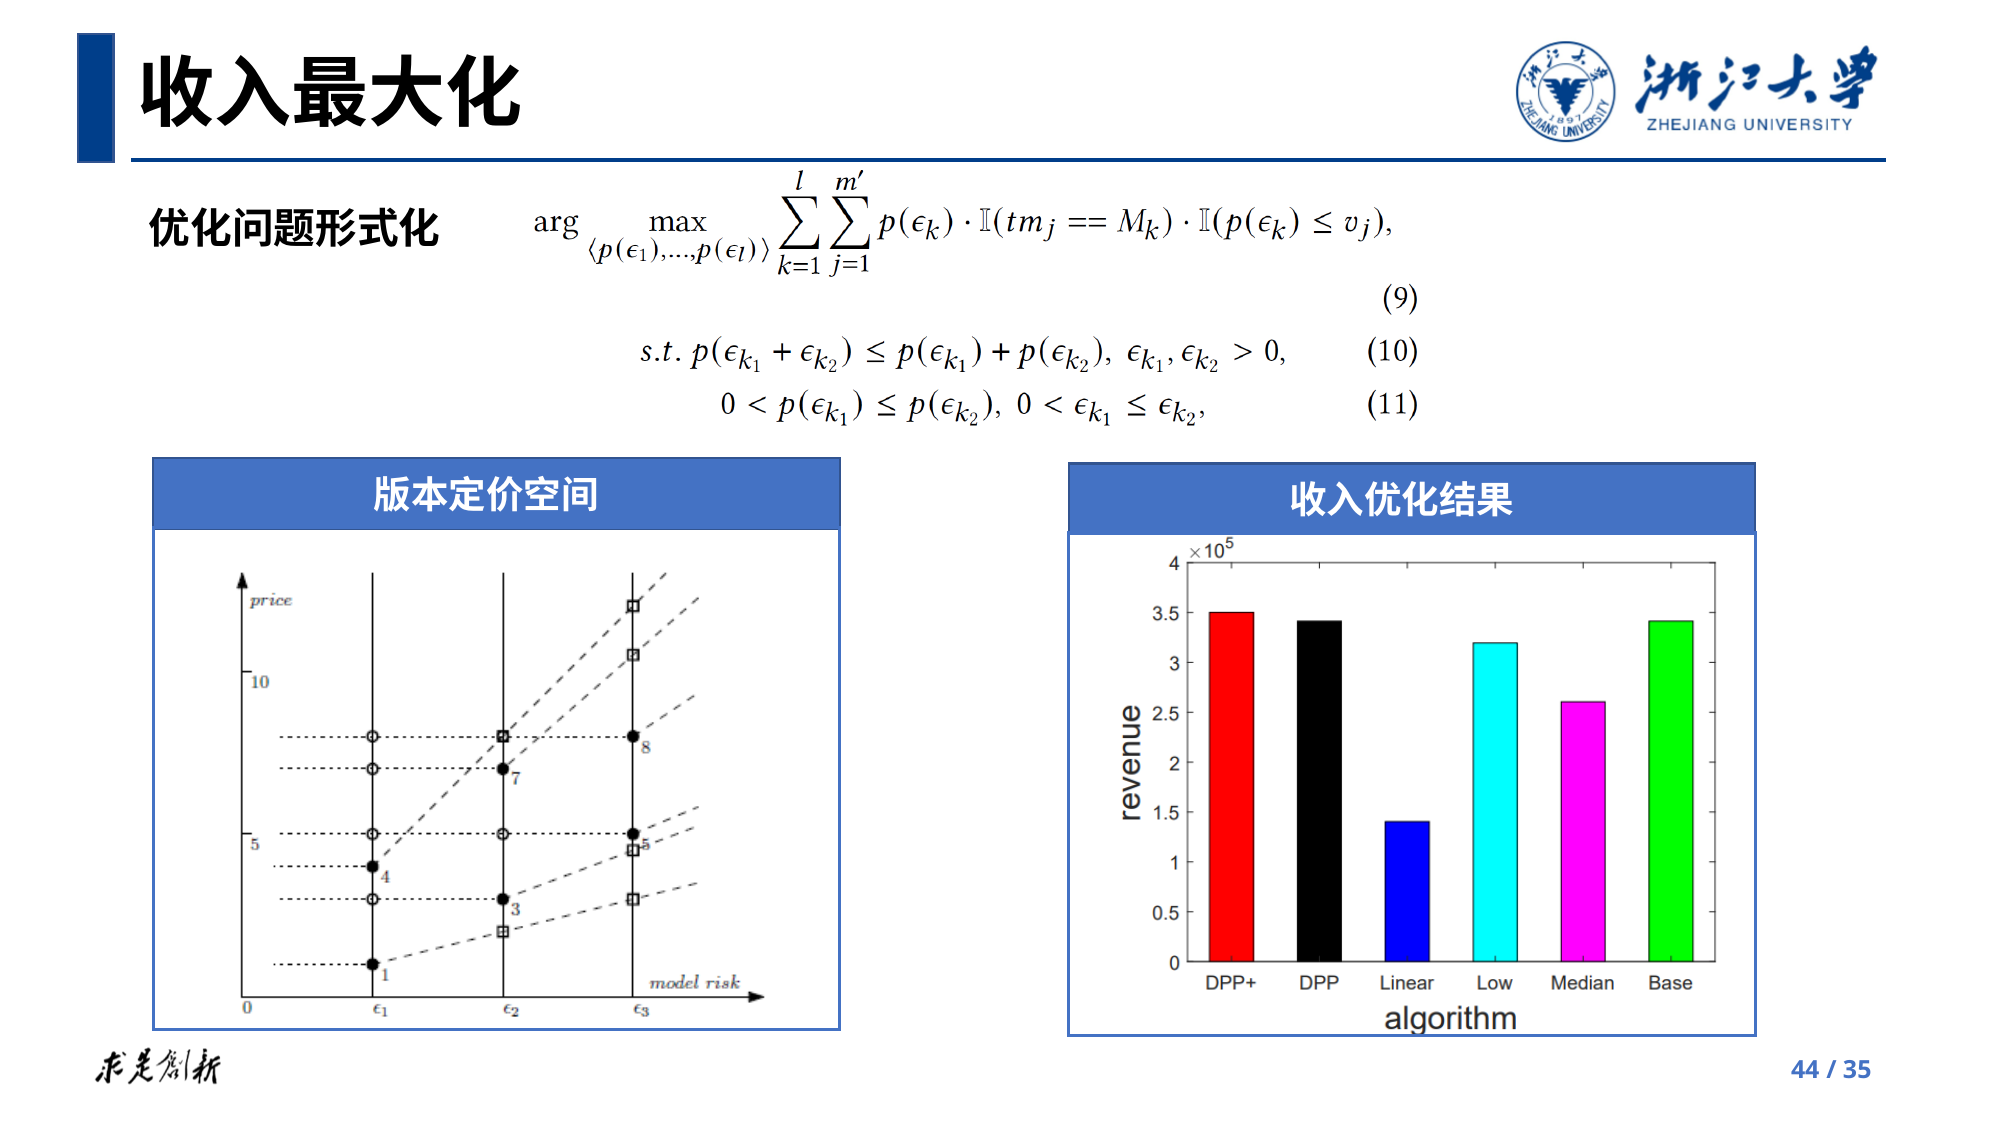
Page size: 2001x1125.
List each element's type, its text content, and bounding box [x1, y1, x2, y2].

picture [1098, 495, 1786, 1049]
slide_number / 35 [1548, 1041, 1887, 1101]
picture [1488, 24, 1887, 146]
text_box 收入最大化 [43, 35, 616, 206]
picture [76, 1036, 239, 1096]
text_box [153, 458, 840, 1034]
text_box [1068, 463, 1756, 1036]
picture [522, 170, 1430, 440]
text_box 优化问题形式化 [133, 194, 488, 259]
